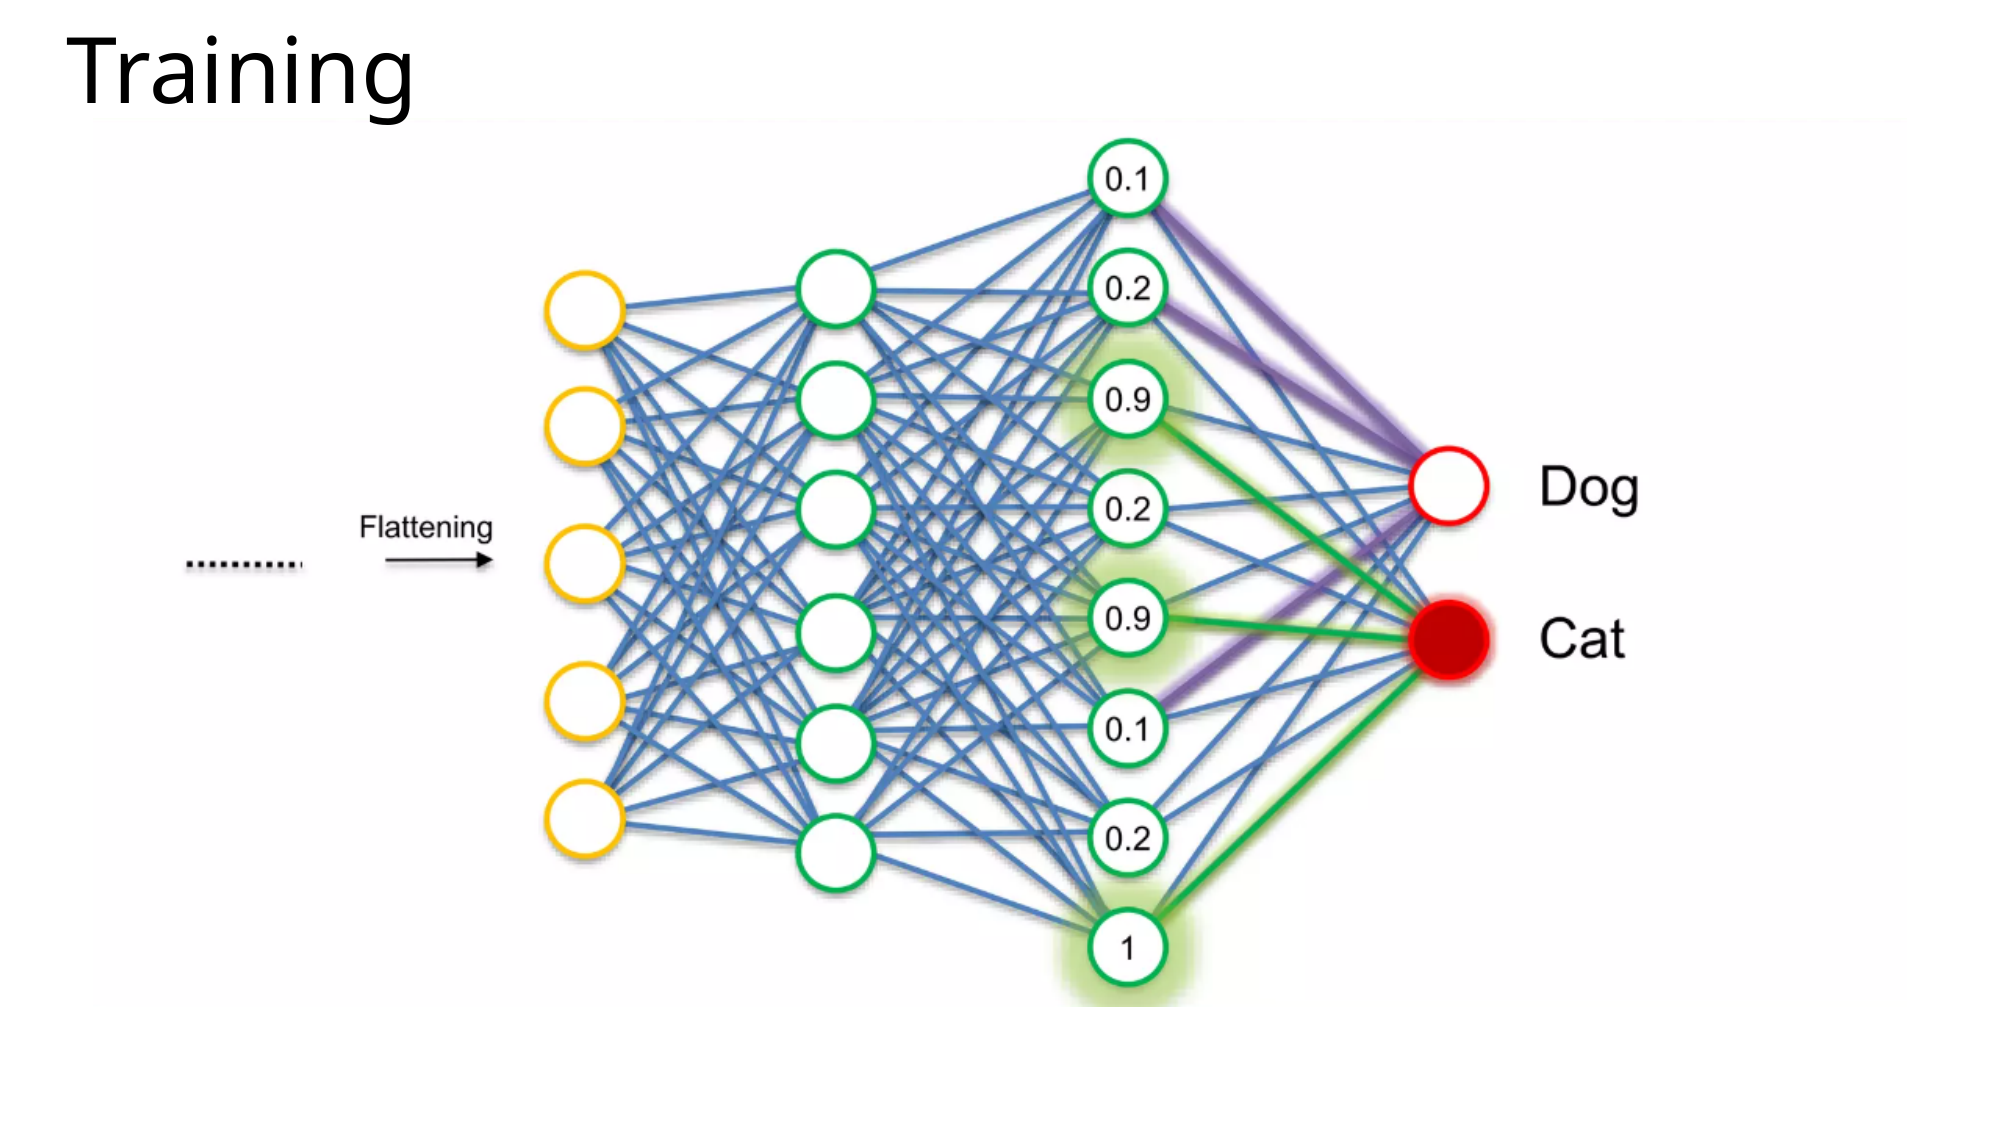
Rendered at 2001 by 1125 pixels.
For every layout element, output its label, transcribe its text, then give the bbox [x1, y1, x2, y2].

text_box Training [51, 0, 1777, 183]
picture [93, 118, 1907, 1007]
